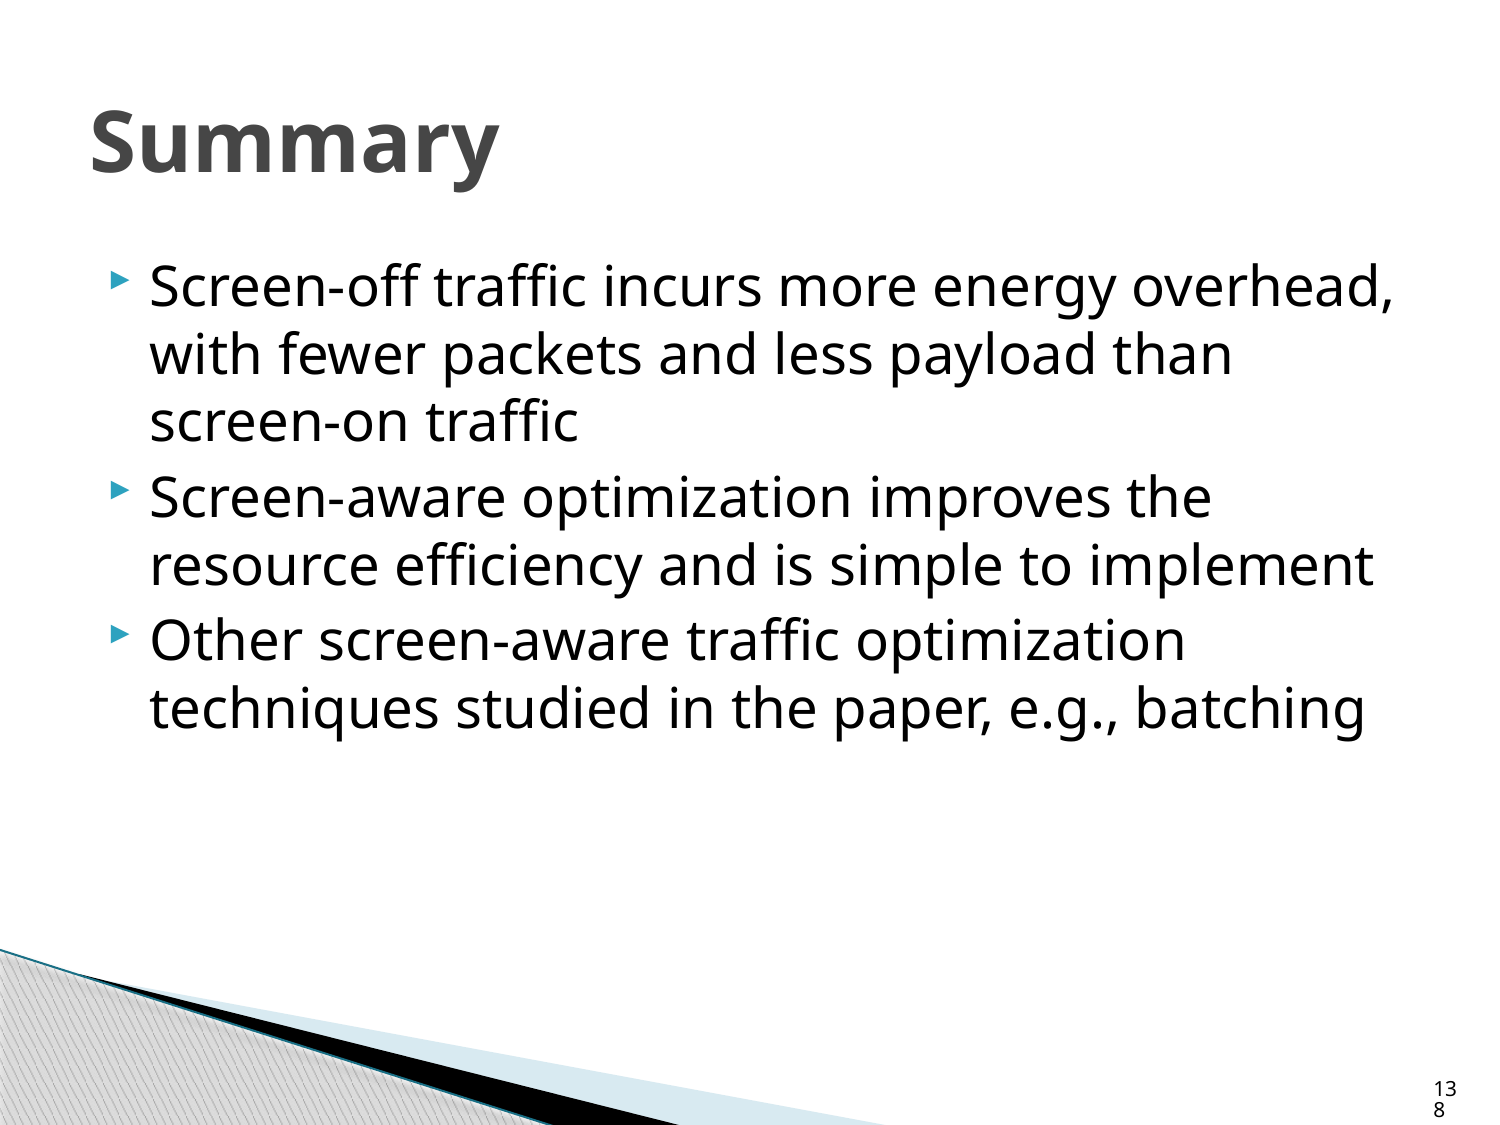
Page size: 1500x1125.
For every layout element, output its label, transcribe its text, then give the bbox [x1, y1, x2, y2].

slide_number 138 [1418, 1051, 1479, 1112]
list Screen-off traffic incurs more energy overhead, with fewer packets and less payload than screen-on traffic Screen-aware optimization improves the resource efficiency and is simple to implement Other screen-aware traffic optimization techniques studied in the paper, e.g., batching [75, 243, 1425, 986]
title Summary [75, 45, 1425, 233]
